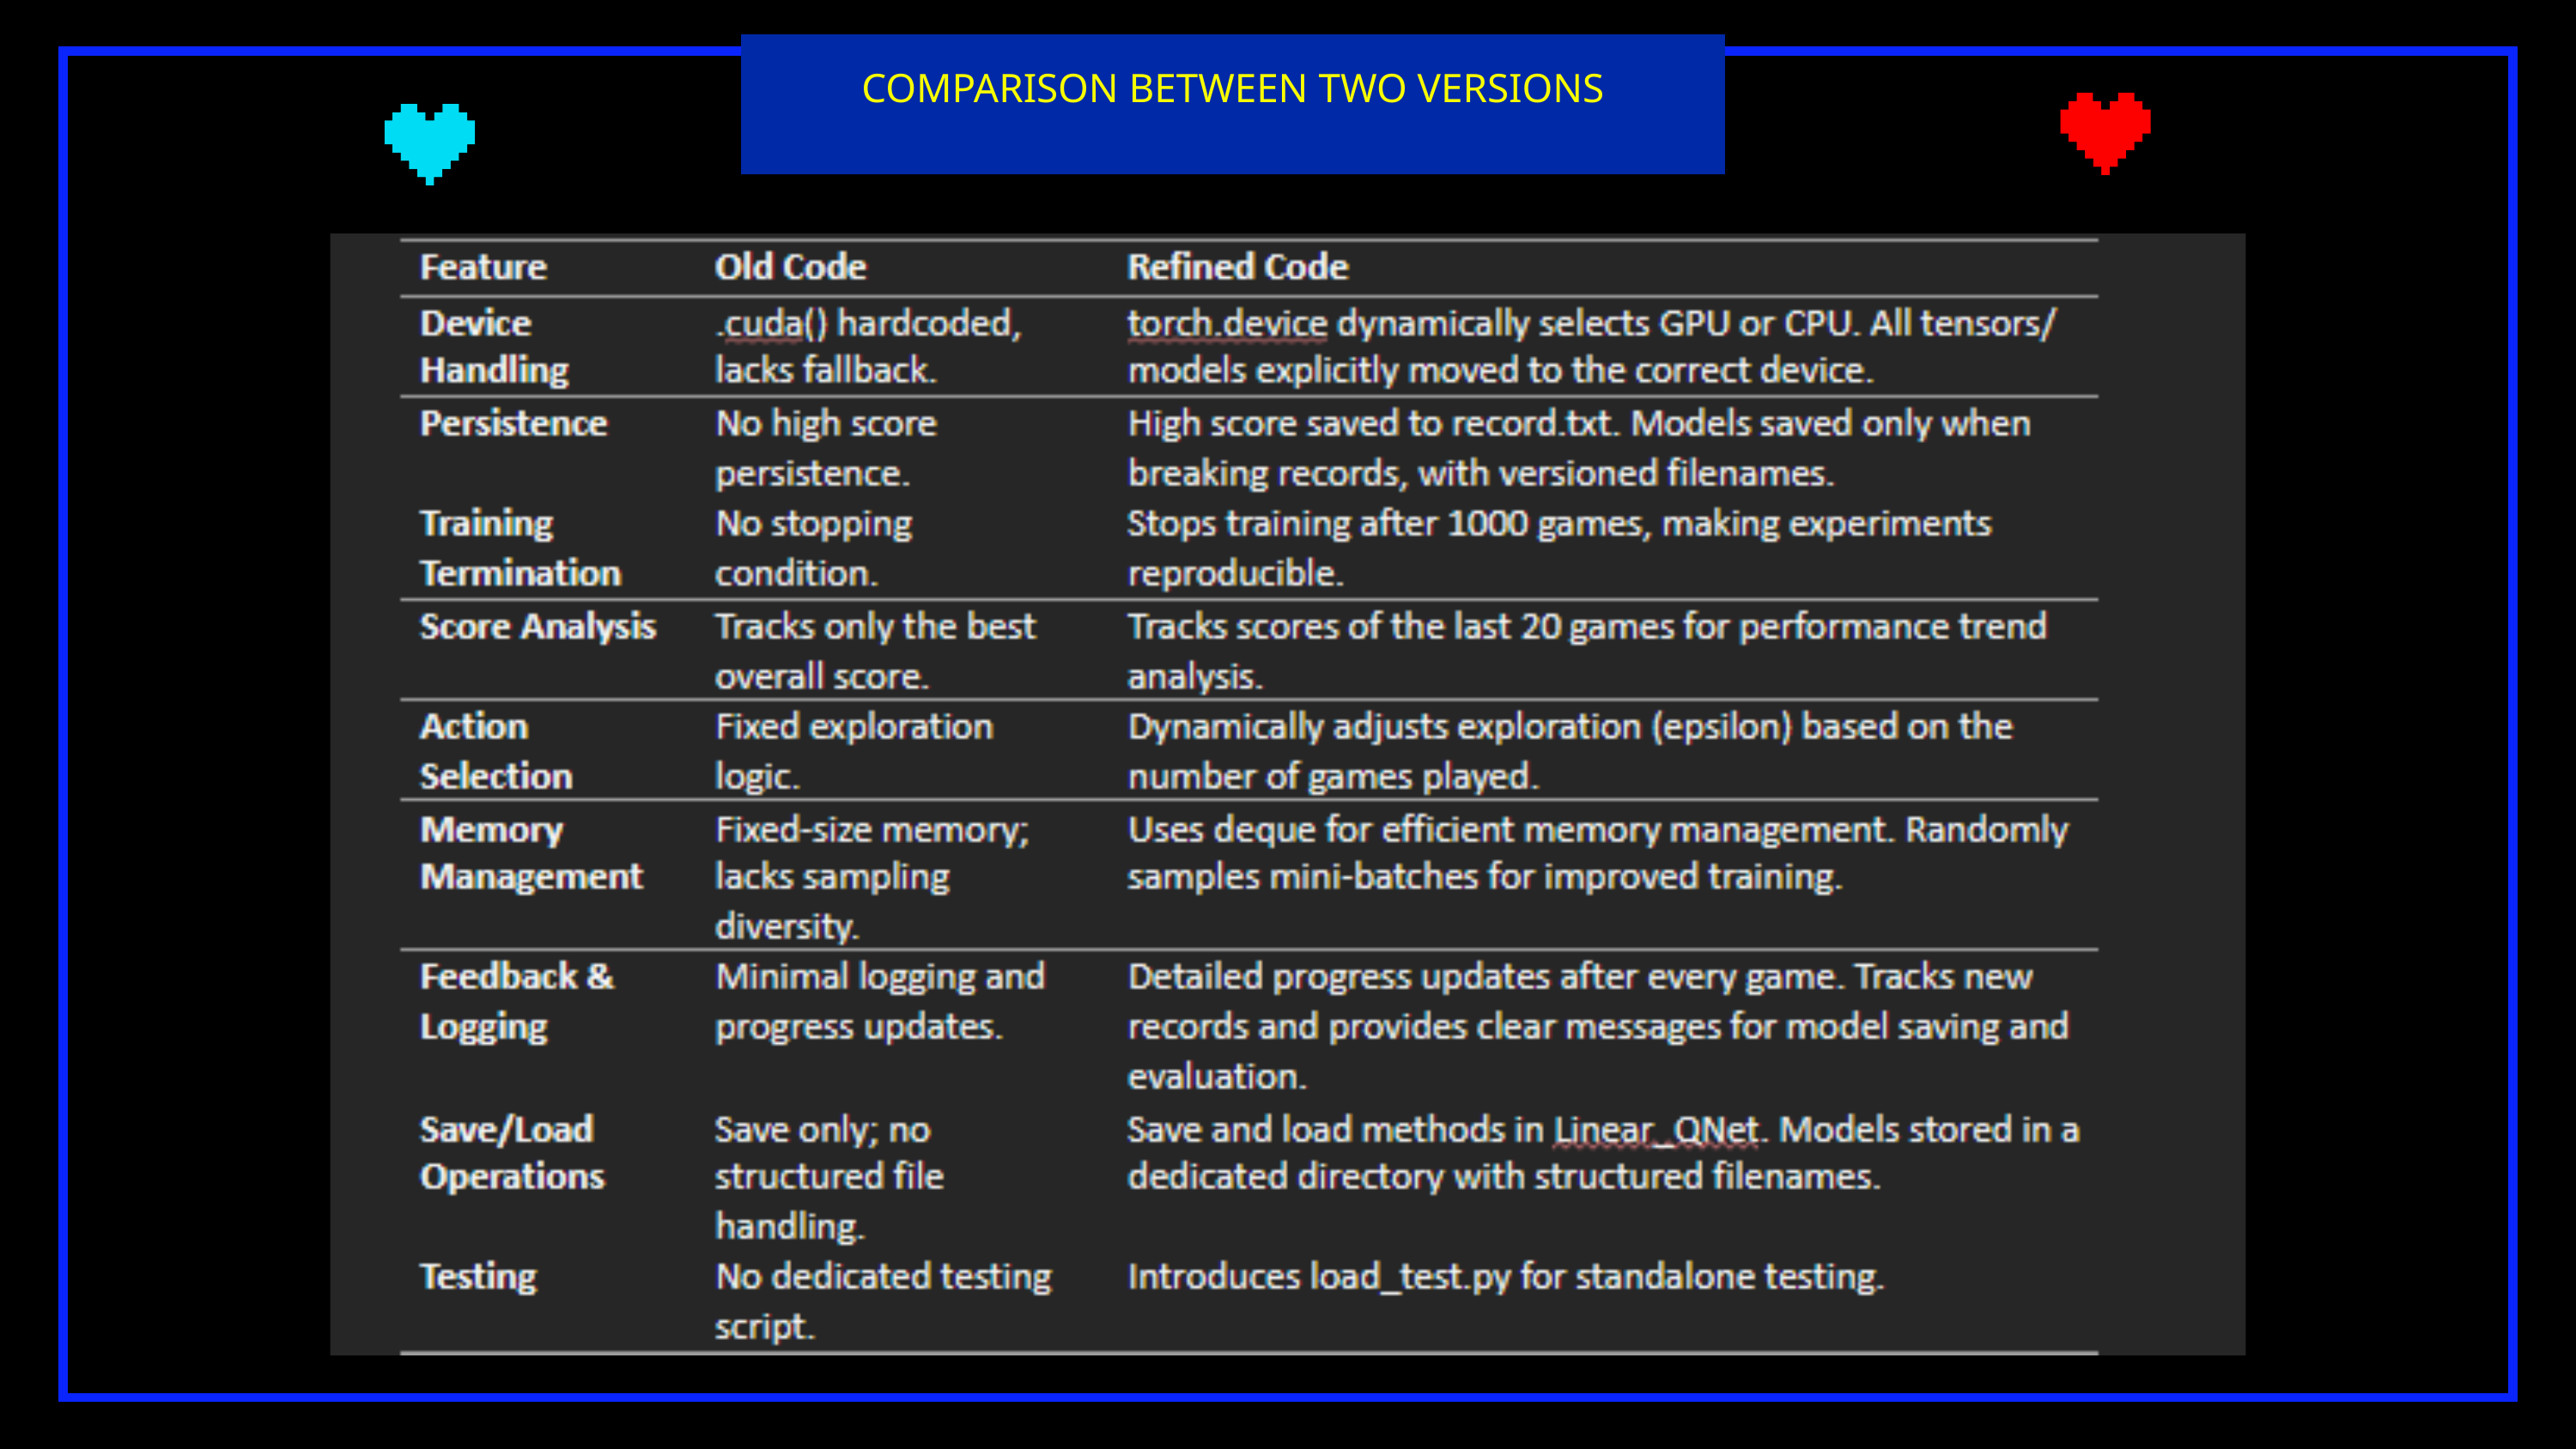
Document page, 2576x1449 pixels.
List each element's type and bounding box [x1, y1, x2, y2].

text_box [741, 33, 1725, 175]
text_box [63, 51, 2513, 1398]
